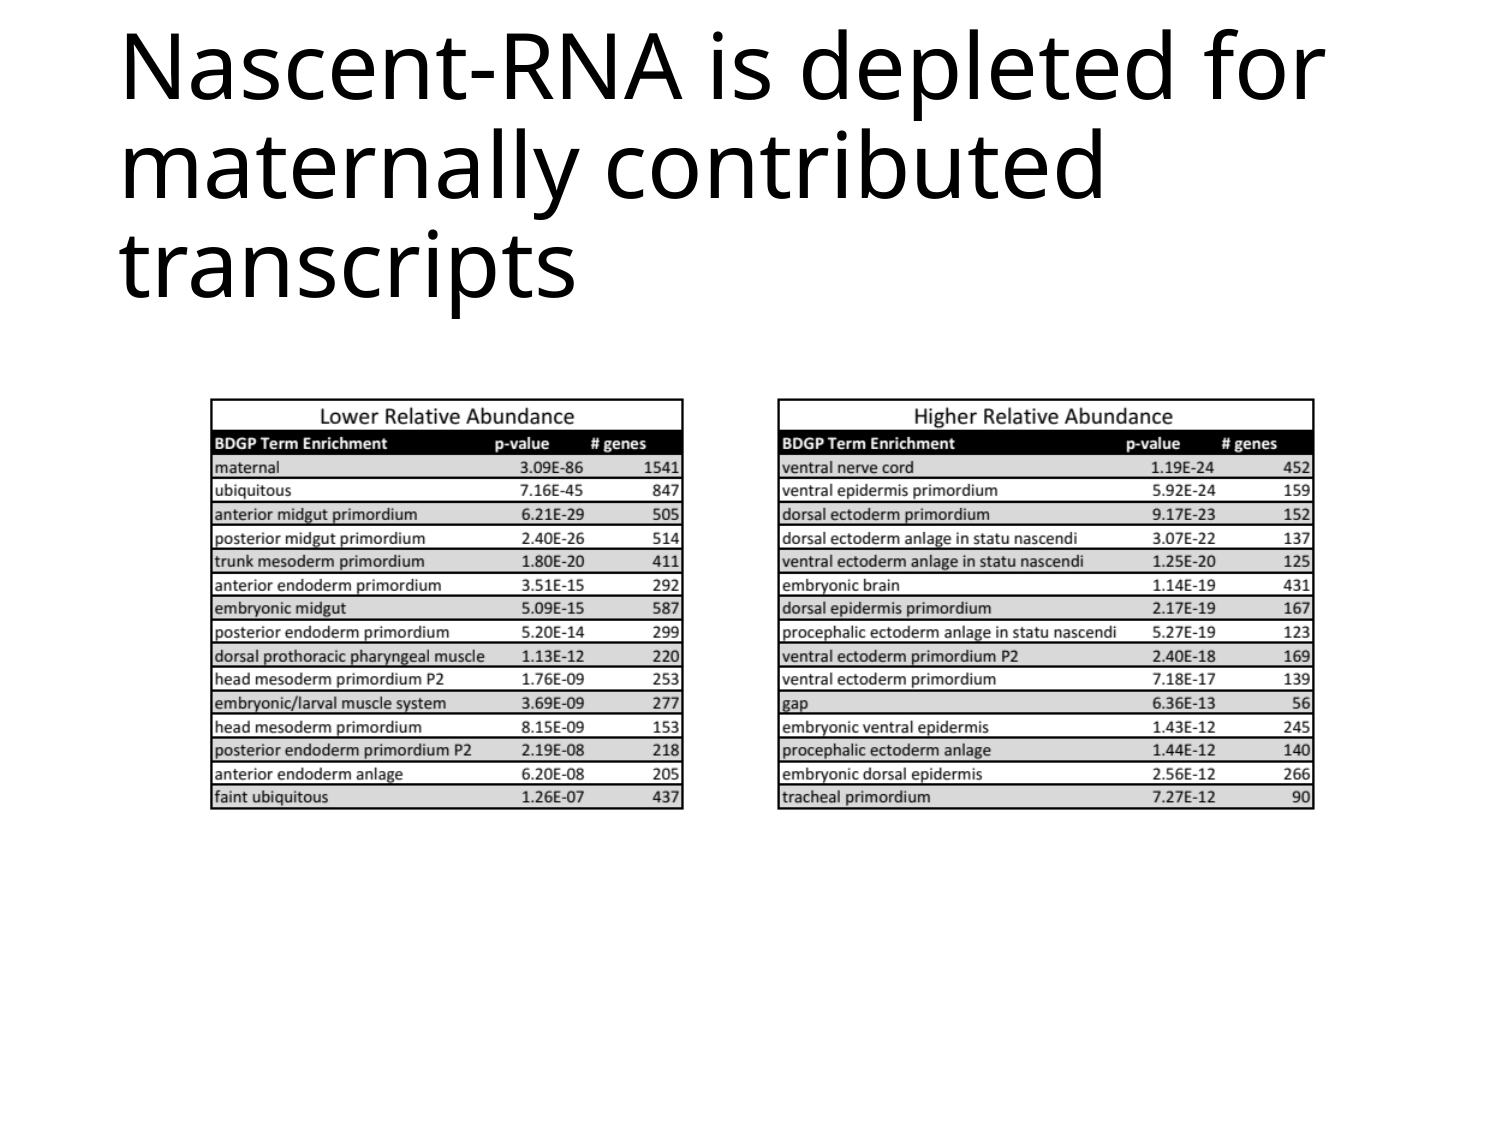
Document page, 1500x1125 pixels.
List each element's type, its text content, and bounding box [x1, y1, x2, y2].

title Nascent-RNA is depleted for maternally contributed transcripts [103, 59, 1397, 278]
picture [131, 312, 1397, 1125]
